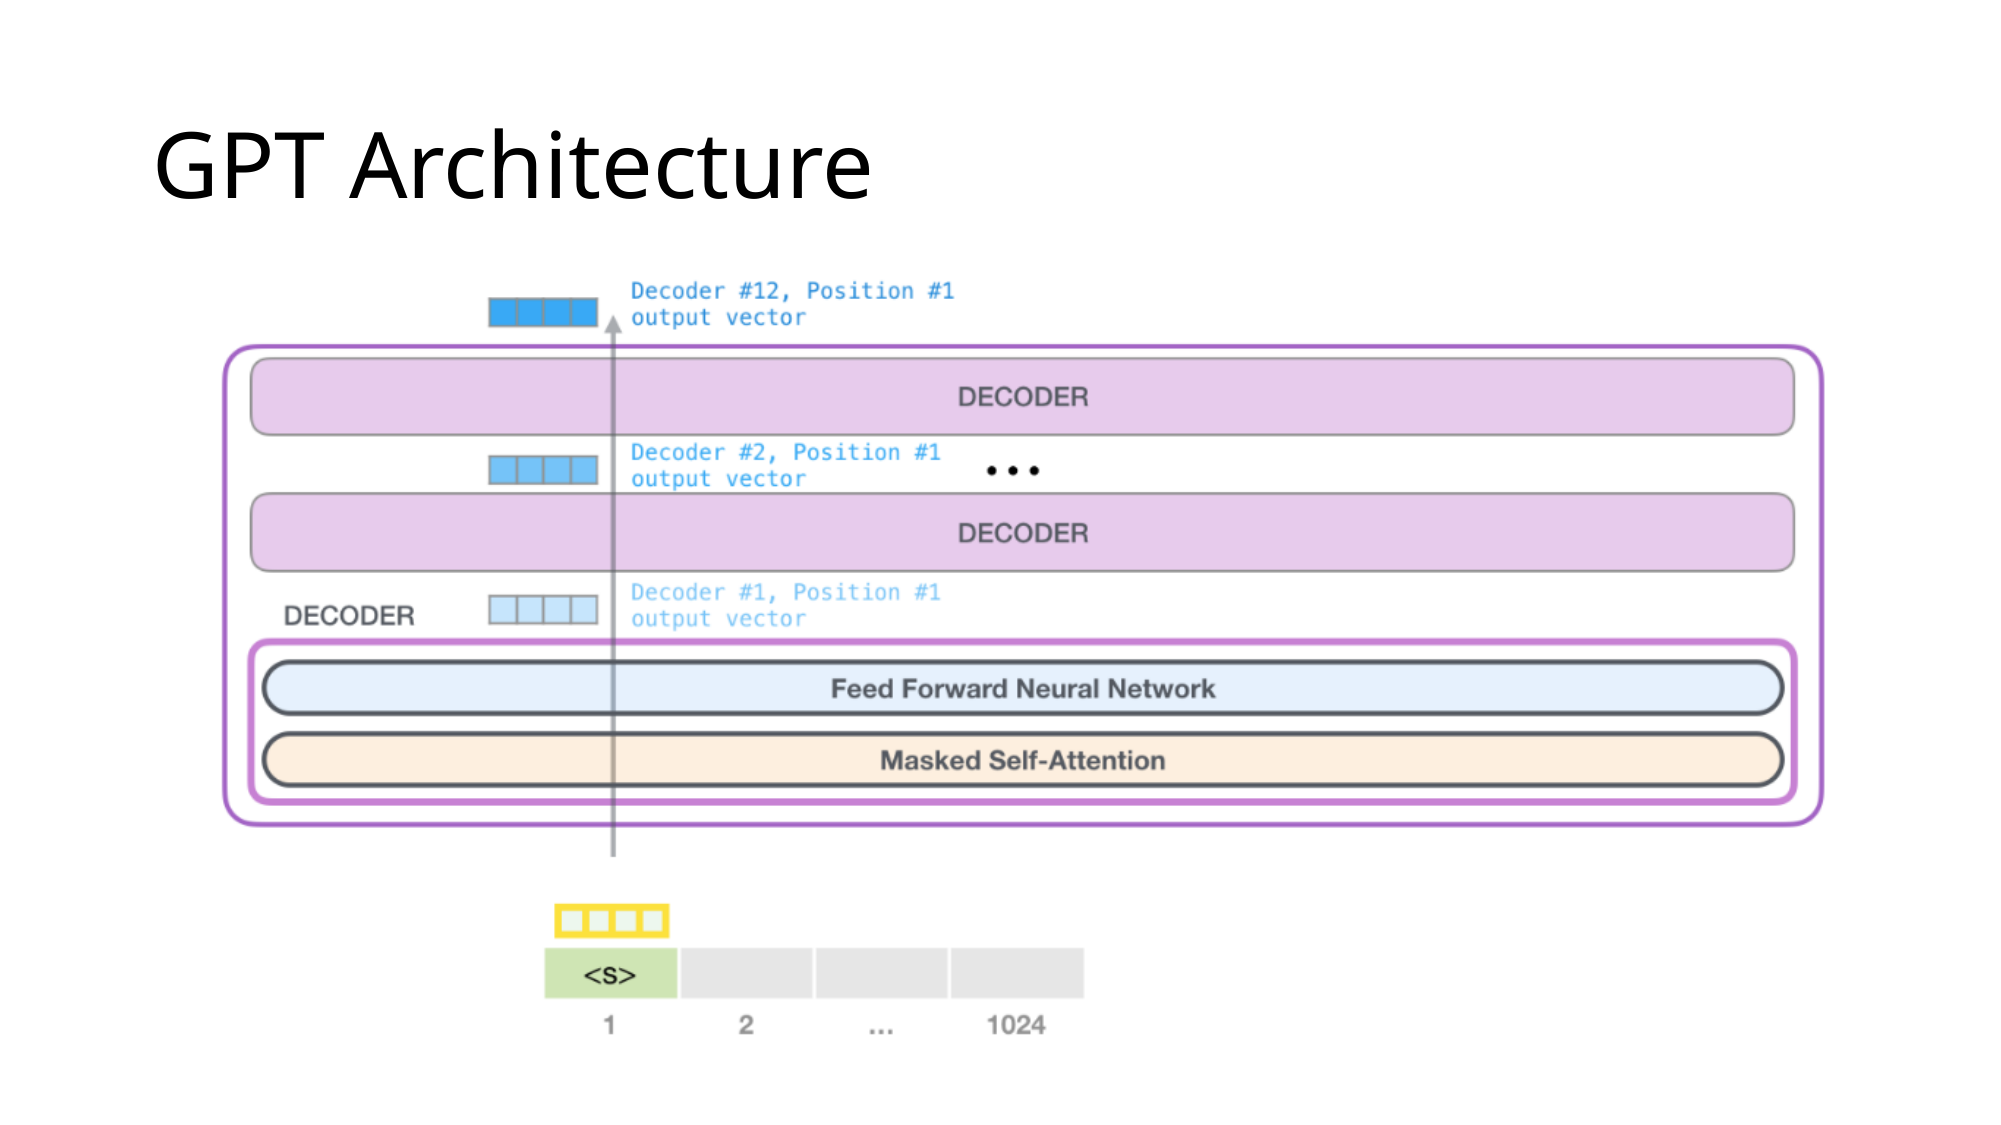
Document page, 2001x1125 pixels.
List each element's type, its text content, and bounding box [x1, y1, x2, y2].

title GPT Architecture [137, 59, 1863, 278]
picture [206, 277, 1892, 1074]
